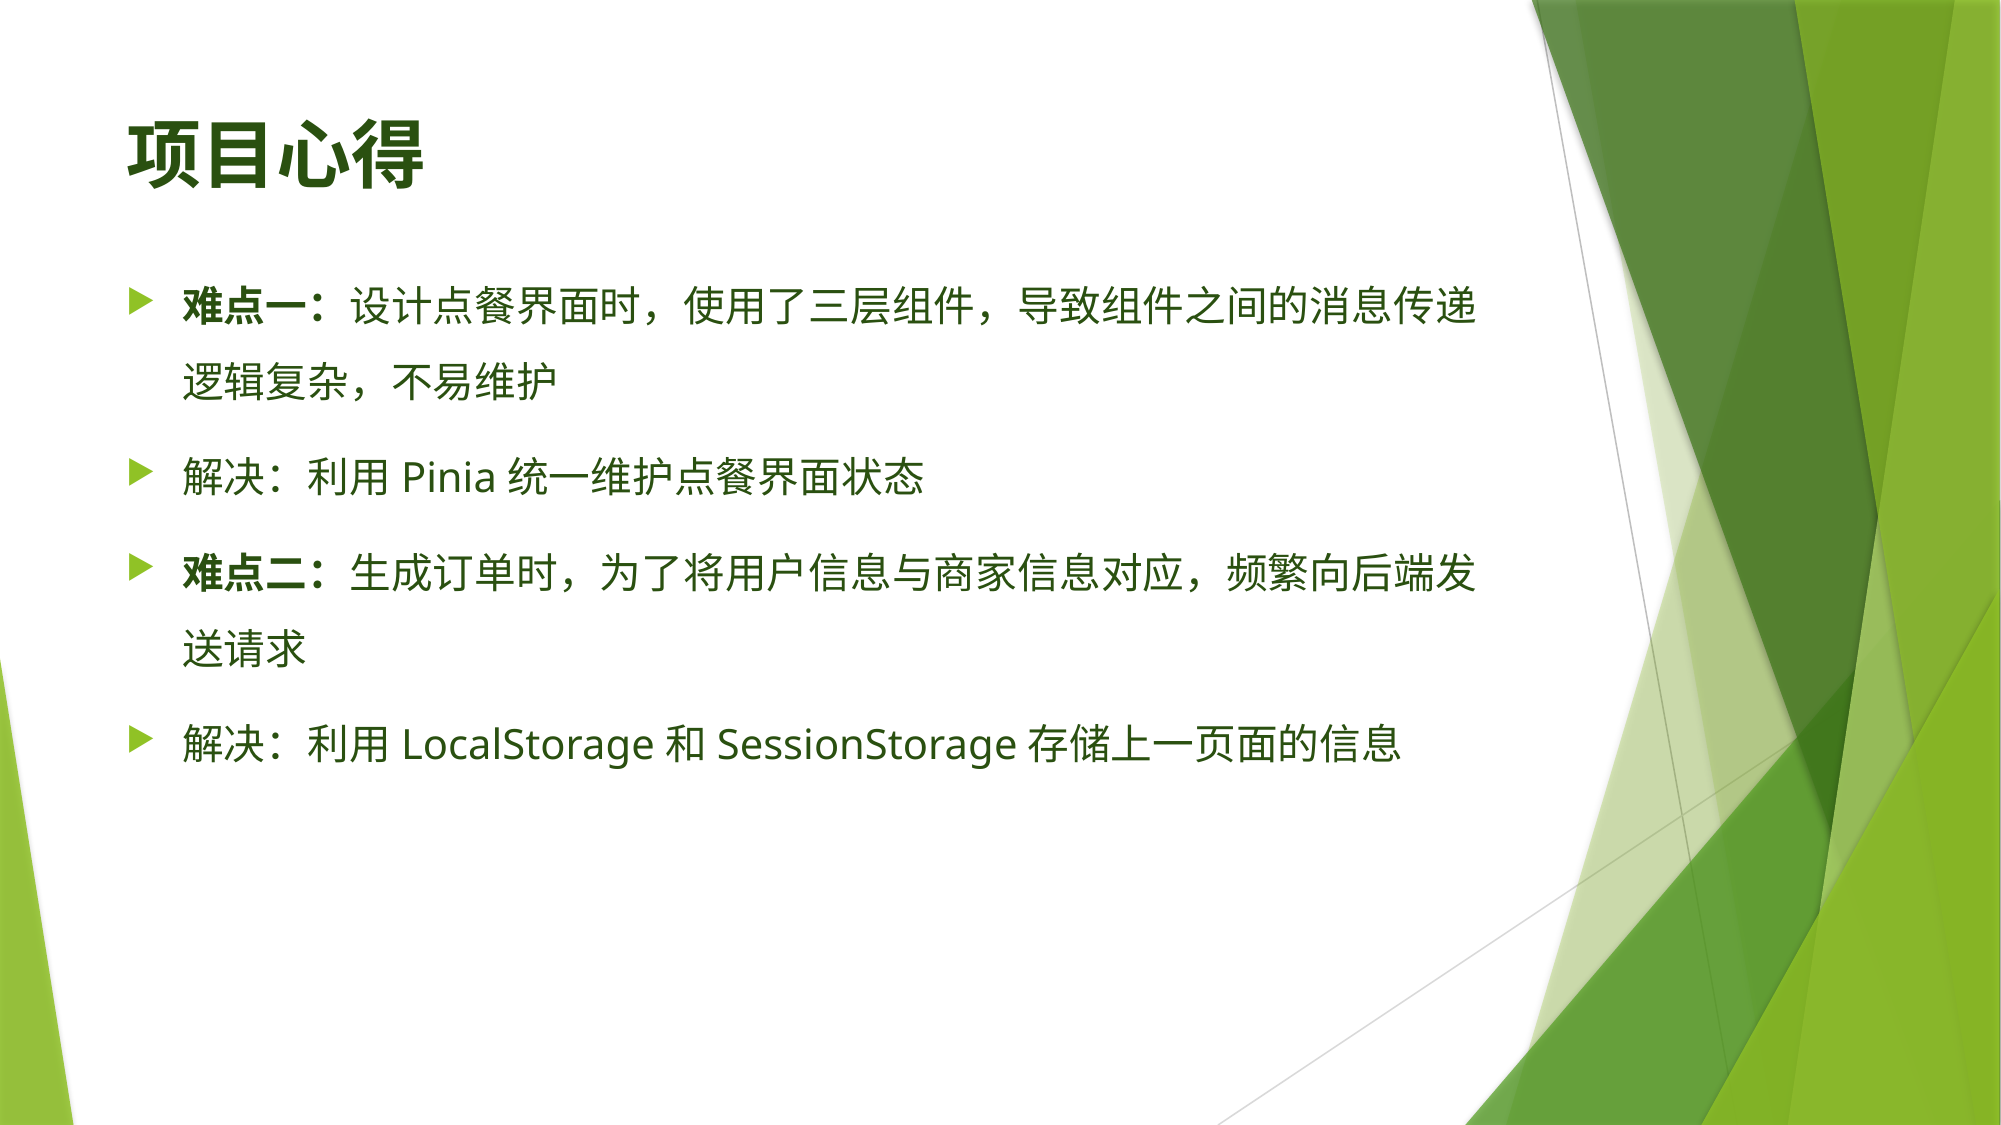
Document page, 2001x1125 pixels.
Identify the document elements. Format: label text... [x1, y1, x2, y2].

list 难点一：设计点餐界面时，使用了三层组件，导致组件之间的消息传递逻辑复杂，不易维护 解决：利用Pinia统一维护点餐界面状态 难点二：生成订单时，为了将用户信息与商家信息对应，频繁向后端发送请求 解决：利用LocalStorage和SessionStorage存储上一页面的信息 [111, 247, 1522, 885]
title 项目心得 [111, 99, 1522, 247]
